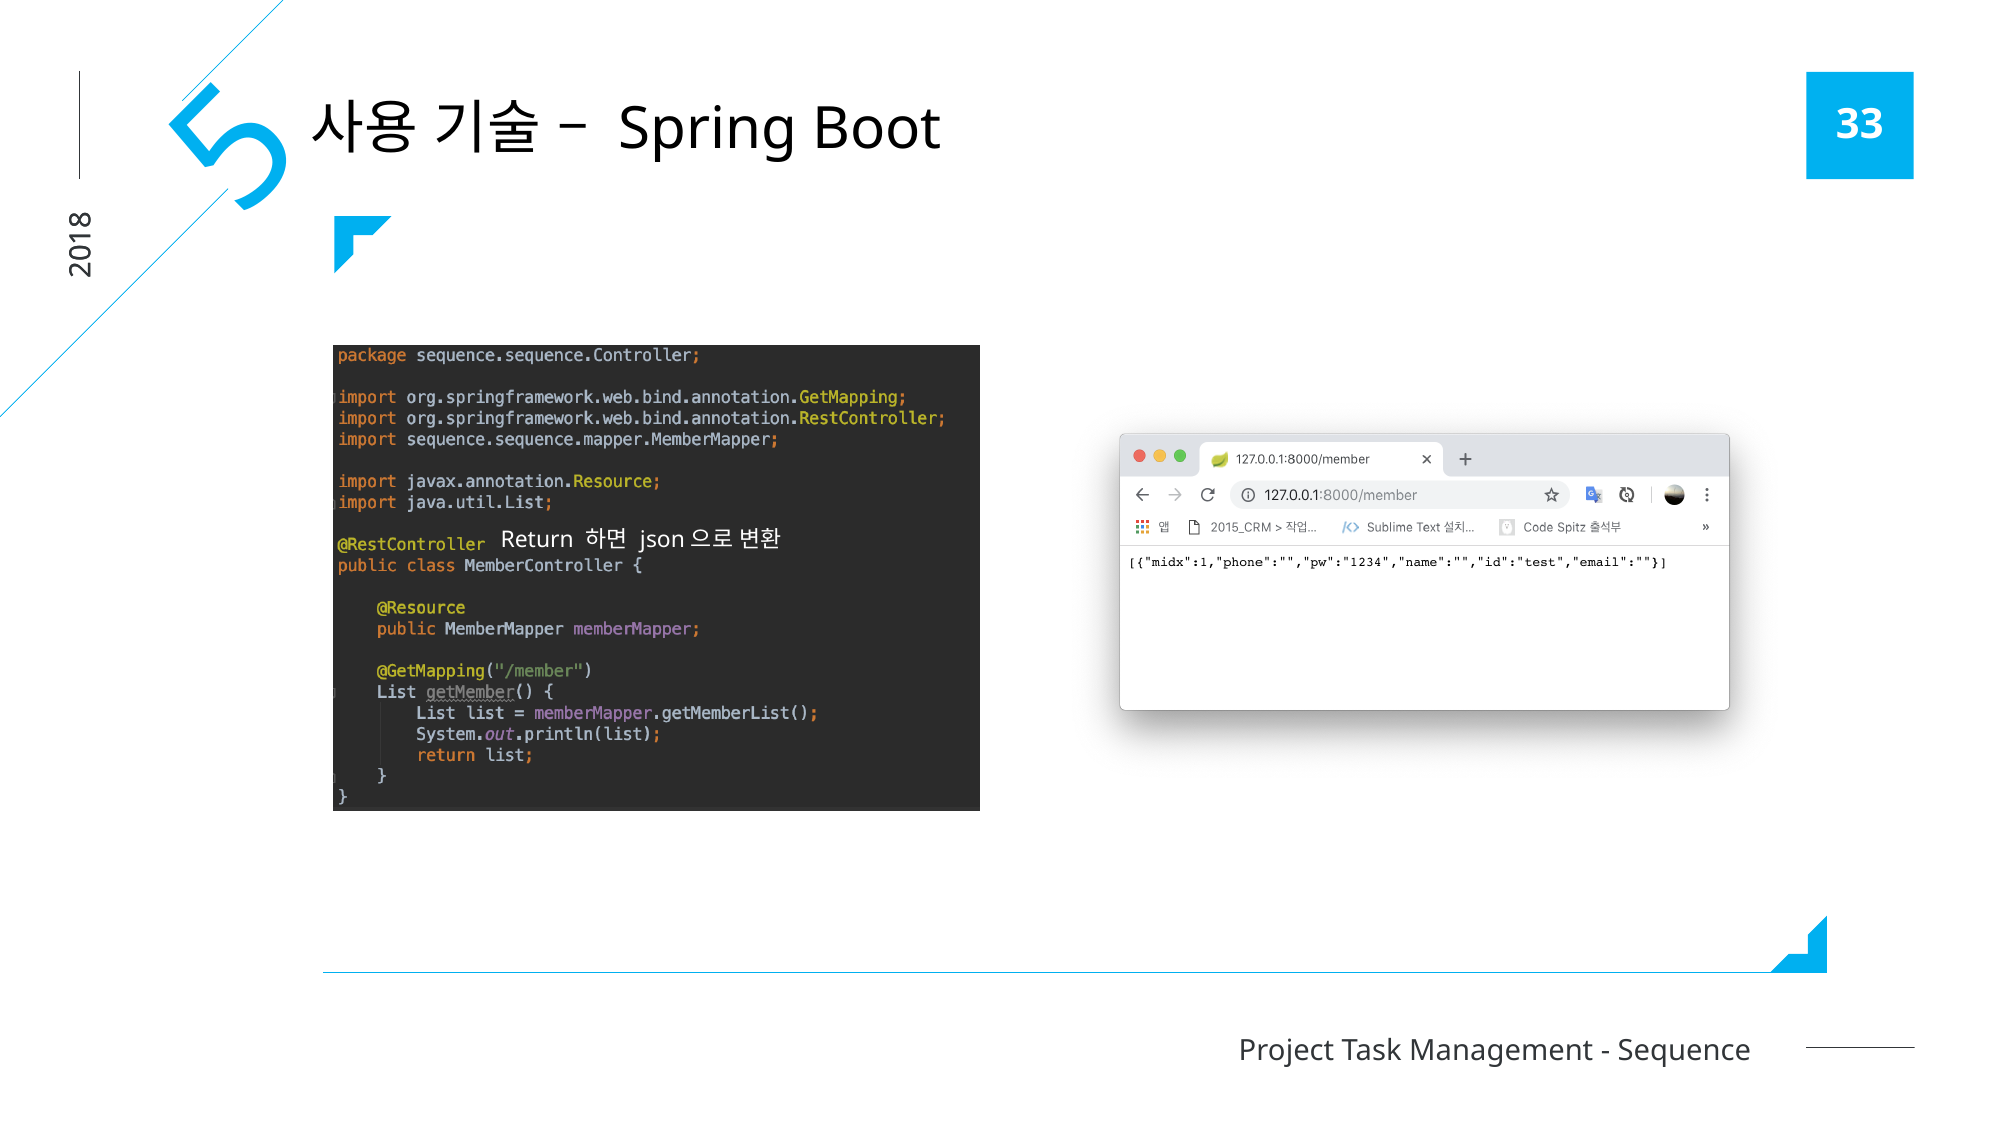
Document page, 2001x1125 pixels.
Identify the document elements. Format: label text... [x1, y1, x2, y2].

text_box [0, 188, 228, 417]
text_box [182, 0, 284, 101]
picture [1063, 395, 1786, 785]
picture [333, 345, 980, 811]
text_box 5 [107, 34, 348, 261]
text_box 사용 기술 – Spring Boot [295, 82, 957, 168]
